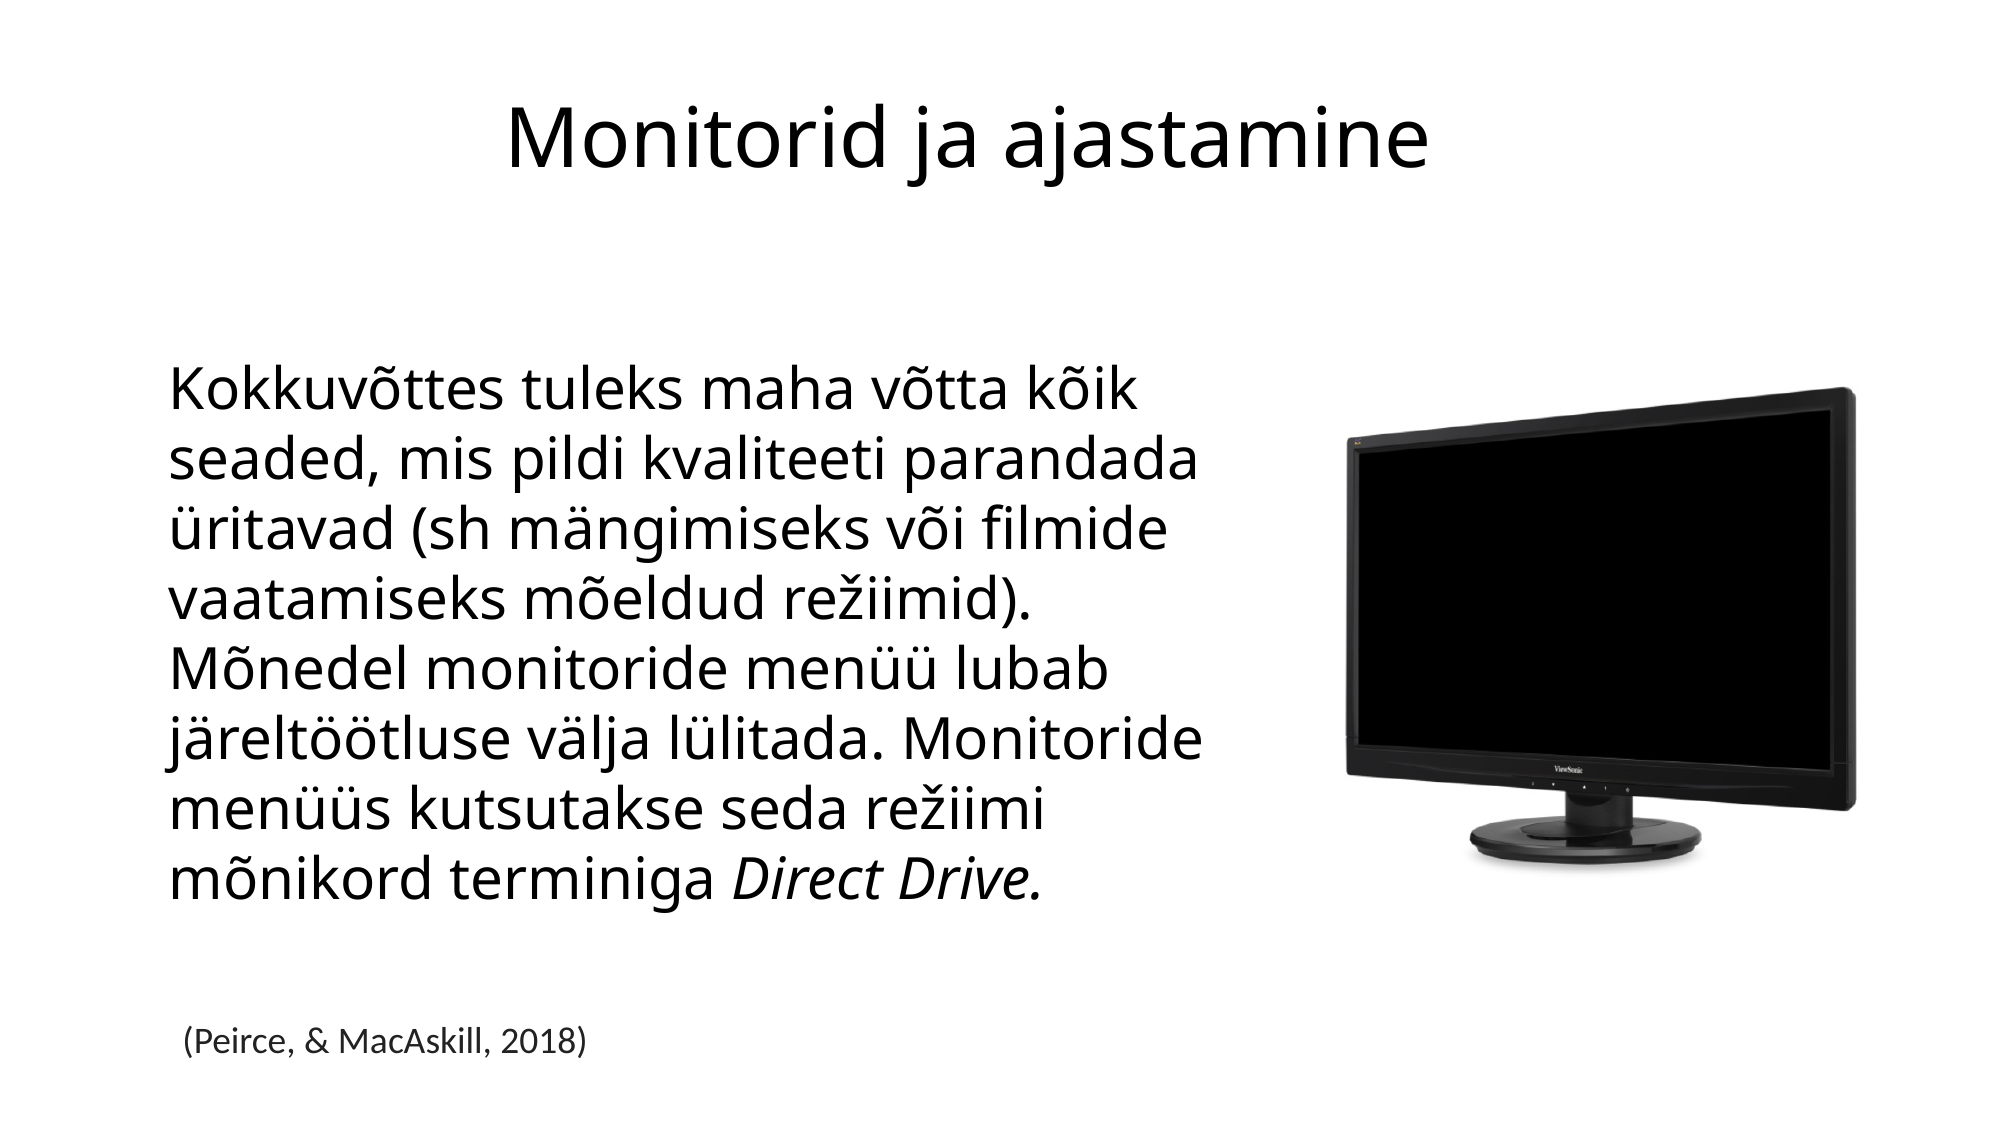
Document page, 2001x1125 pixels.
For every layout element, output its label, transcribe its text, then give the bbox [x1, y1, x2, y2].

text_box Monitorid ja ajastamine [141, 69, 1796, 192]
text_box Kokkuvõttes tuleks maha võtta kõik seaded, mis pildi kvaliteeti parandada üritavad (sh mängimiseks või filmide vaatamiseks mõeldud režiimid). Mõnedel monitoride menüü lubab järeltöötluse välja lülitada. Monitoride menüüs kutsutakse seda režiimi mõnikord terminiga Direct Drive. [154, 343, 1297, 919]
text_box (Peirce, & MacAskill, 2018) [167, 1008, 612, 1069]
picture [1296, 368, 1885, 892]
